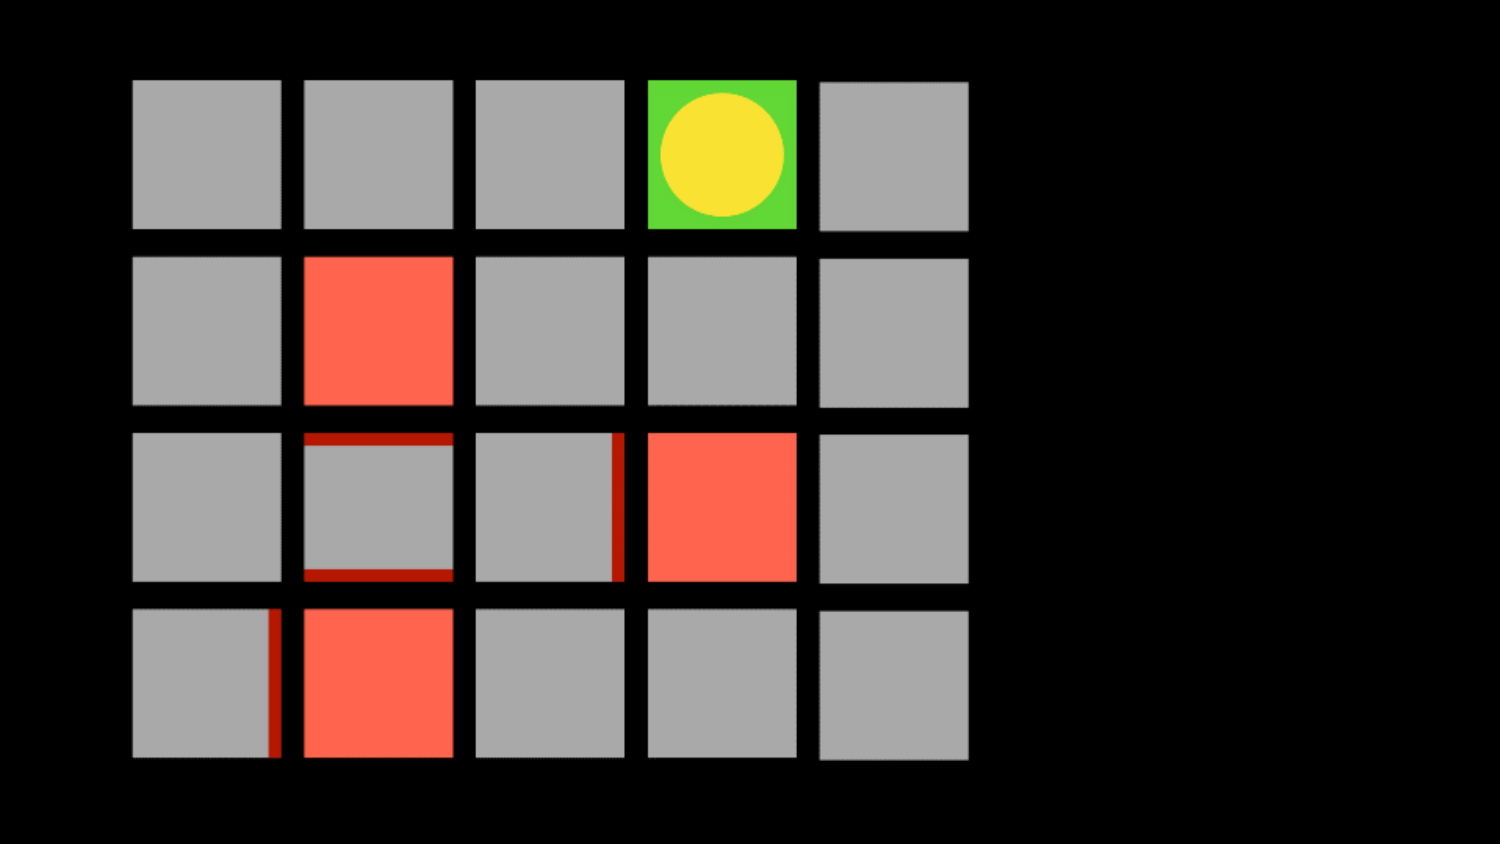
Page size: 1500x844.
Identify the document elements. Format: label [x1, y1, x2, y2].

picture [44, 24, 1456, 819]
